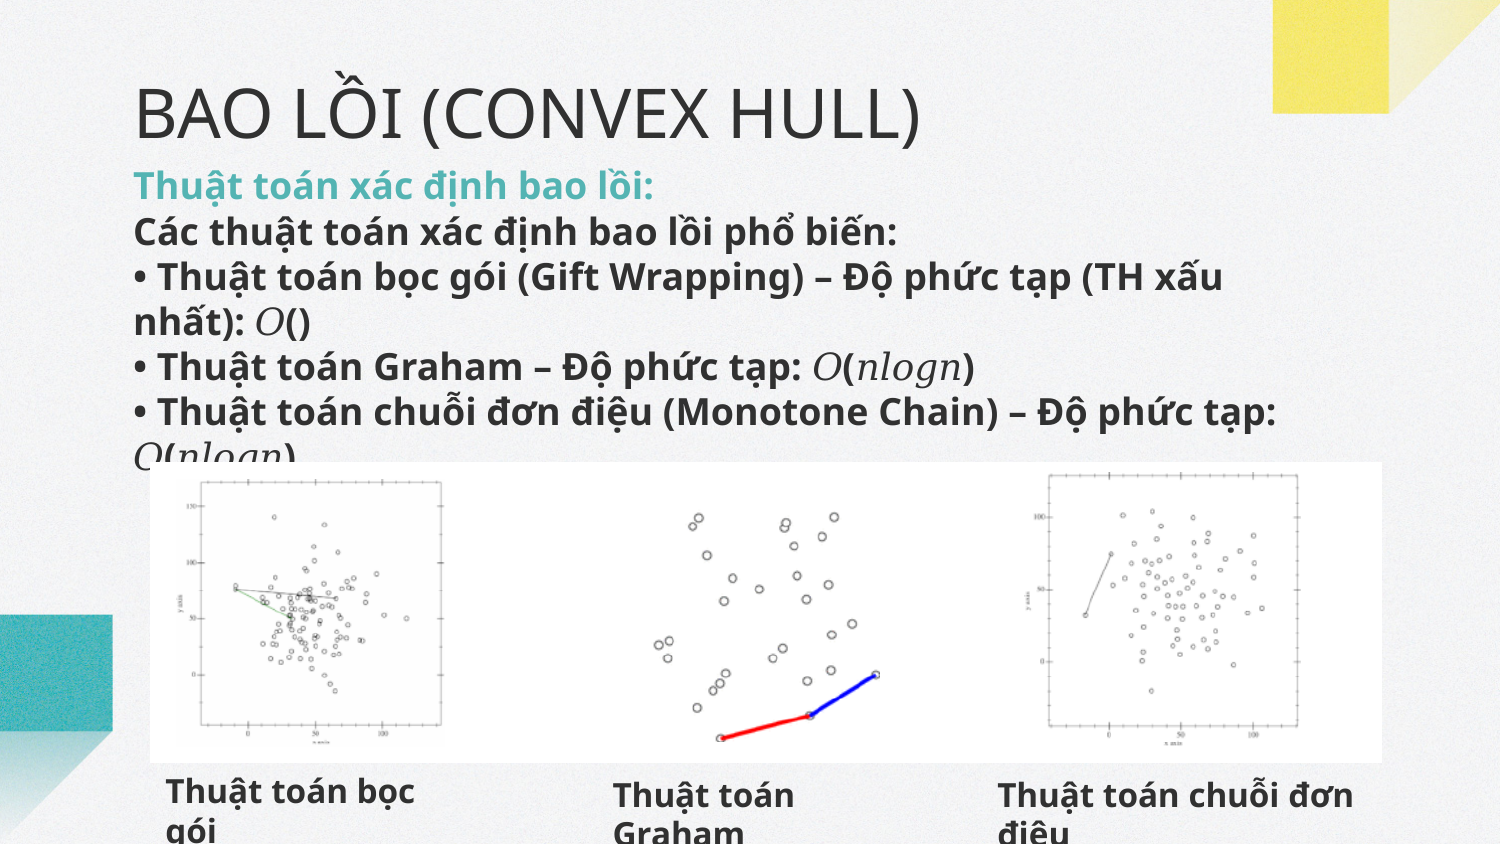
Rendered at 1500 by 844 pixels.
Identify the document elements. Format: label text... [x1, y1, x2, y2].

title BAO LỒI (CONVEX HULL) [118, 63, 1159, 144]
text_box Thuật toán bọc gói [150, 771, 488, 844]
picture [0, 0, 1500, 844]
text_box Thuật toán chuỗi đơn điệu [982, 766, 1415, 844]
list Thuật toán xác định bao lồi: [118, 144, 1382, 224]
text_box Thuật toán Graham [597, 772, 935, 844]
